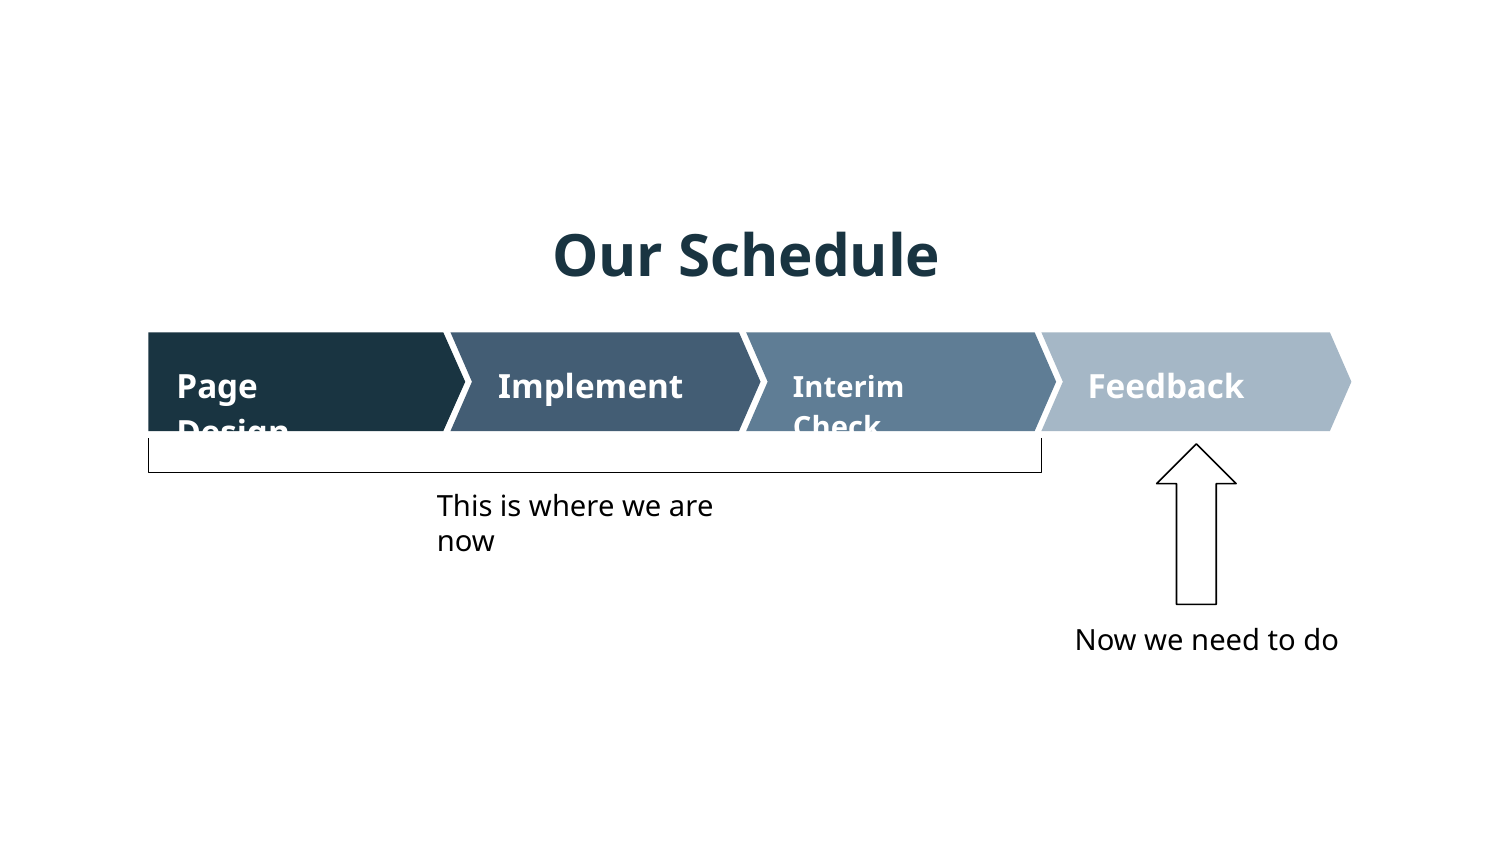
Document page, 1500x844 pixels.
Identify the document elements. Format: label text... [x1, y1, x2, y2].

text_box [1156, 443, 1237, 605]
text_box Now we need to do [1059, 605, 1427, 700]
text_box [148, 332, 1352, 432]
text_box [148, 439, 1042, 473]
text_box This is where we are now [421, 472, 790, 567]
title Our Schedule [126, 203, 1366, 298]
